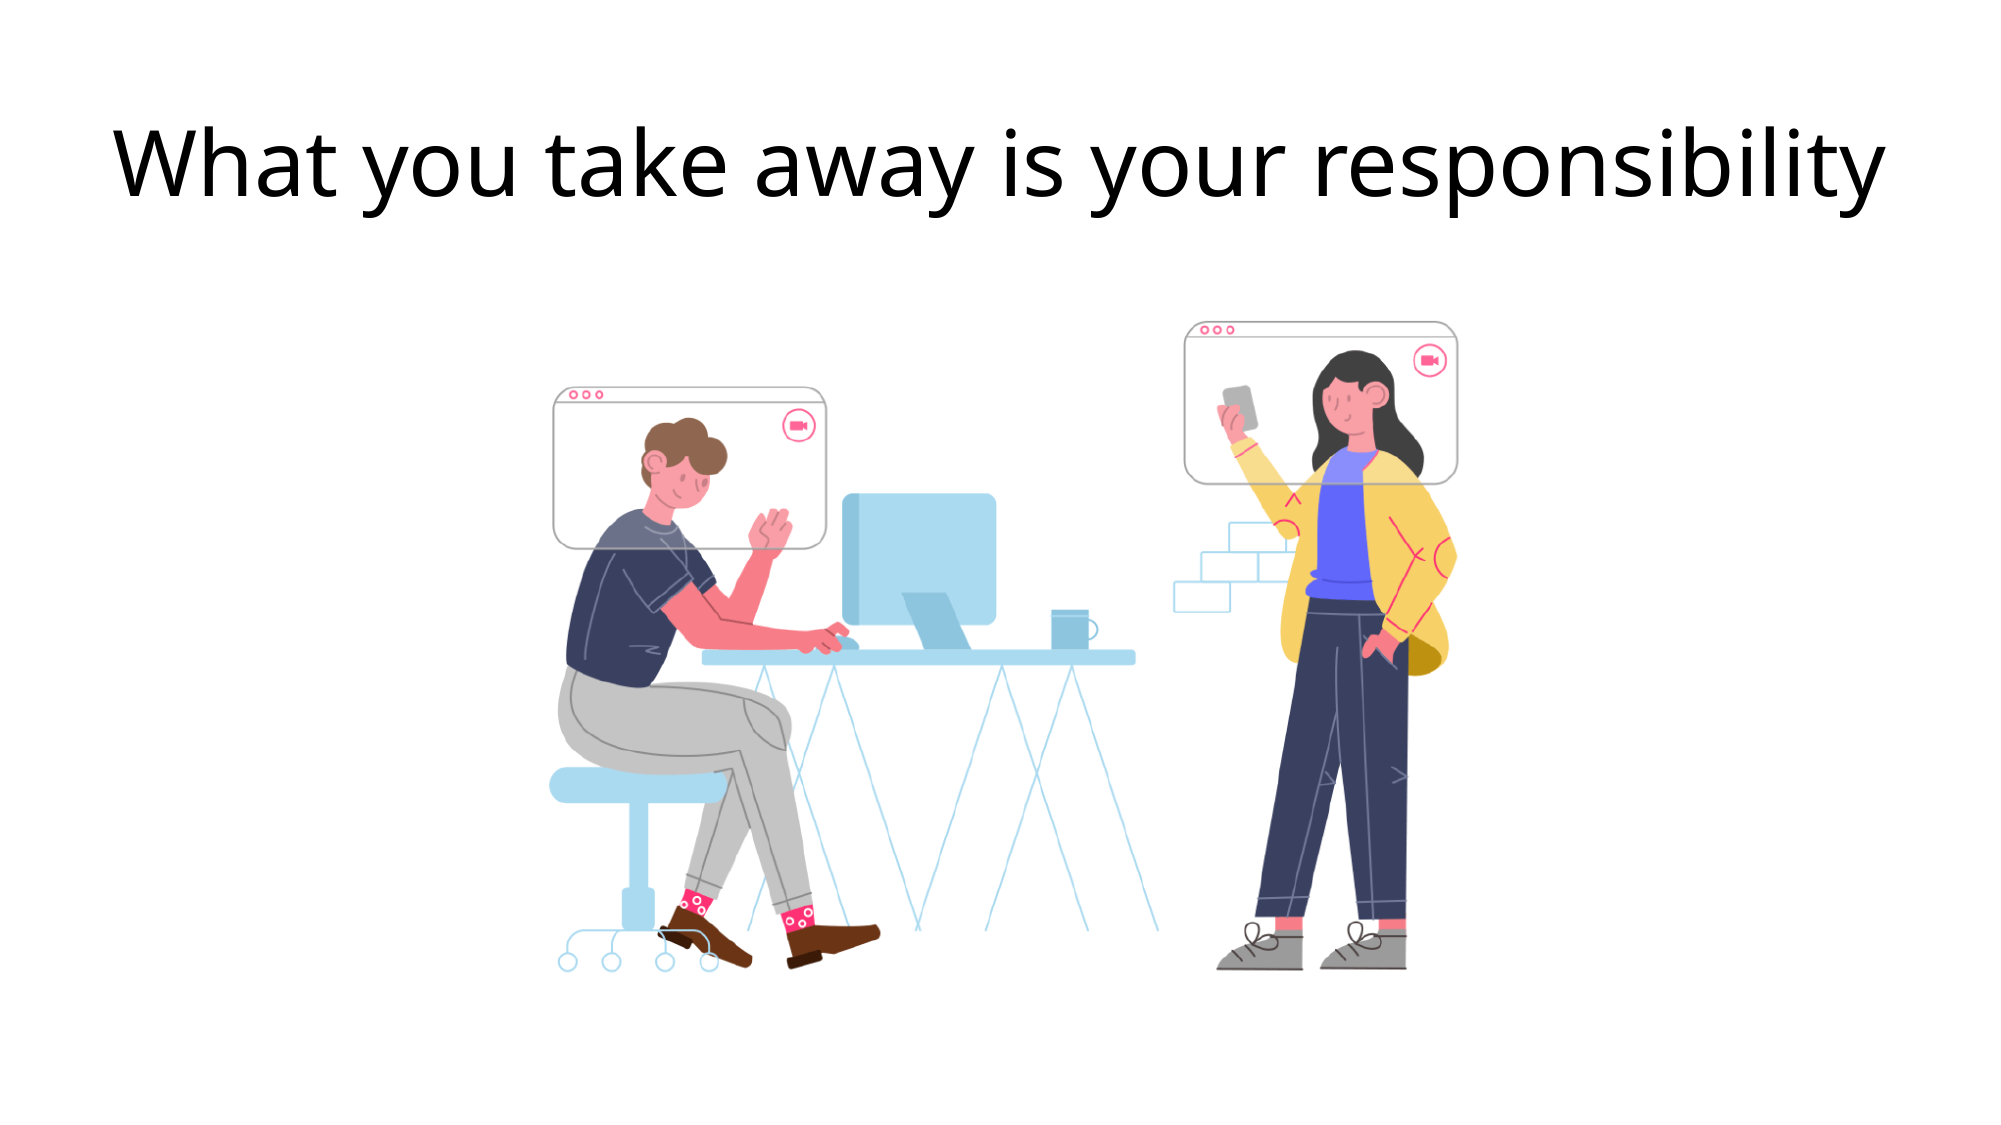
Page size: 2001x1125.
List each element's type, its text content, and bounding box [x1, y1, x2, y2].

picture [464, 267, 1536, 1044]
title What you take away is your responsibility [68, 97, 1932, 252]
